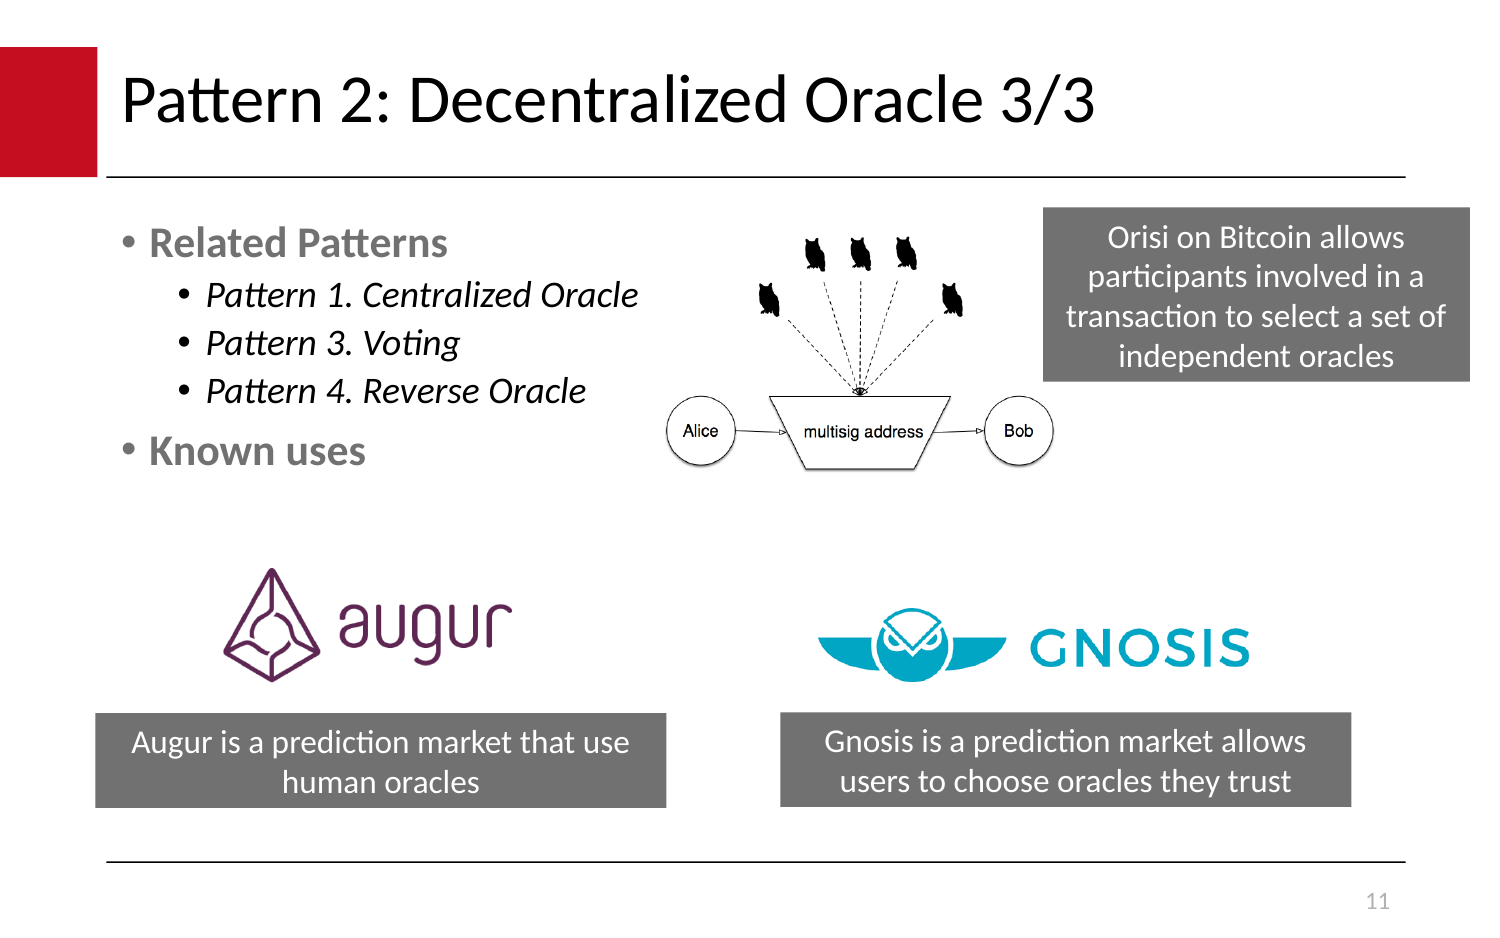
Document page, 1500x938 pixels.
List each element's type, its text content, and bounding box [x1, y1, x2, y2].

picture [187, 553, 557, 699]
title Pattern 2: Decentralized Oracle 3/3 [106, 47, 1406, 154]
picture [817, 608, 1249, 682]
slide_number 11 [1101, 880, 1406, 918]
text_box Orisi on Bitcoin allows participants involved in a transaction to select a set of independent oracles [1043, 207, 1470, 382]
picture [661, 224, 1057, 474]
text_box Gnosis is a prediction market allows users to choose oracles they trust [780, 712, 1352, 807]
list Related Patterns Pattern 1. Centralized Oracle Pattern 3. Voting Pattern 4. Reverse Oracle Known uses [106, 212, 1406, 844]
text_box Augur is a prediction market that use human oracles [95, 713, 667, 808]
